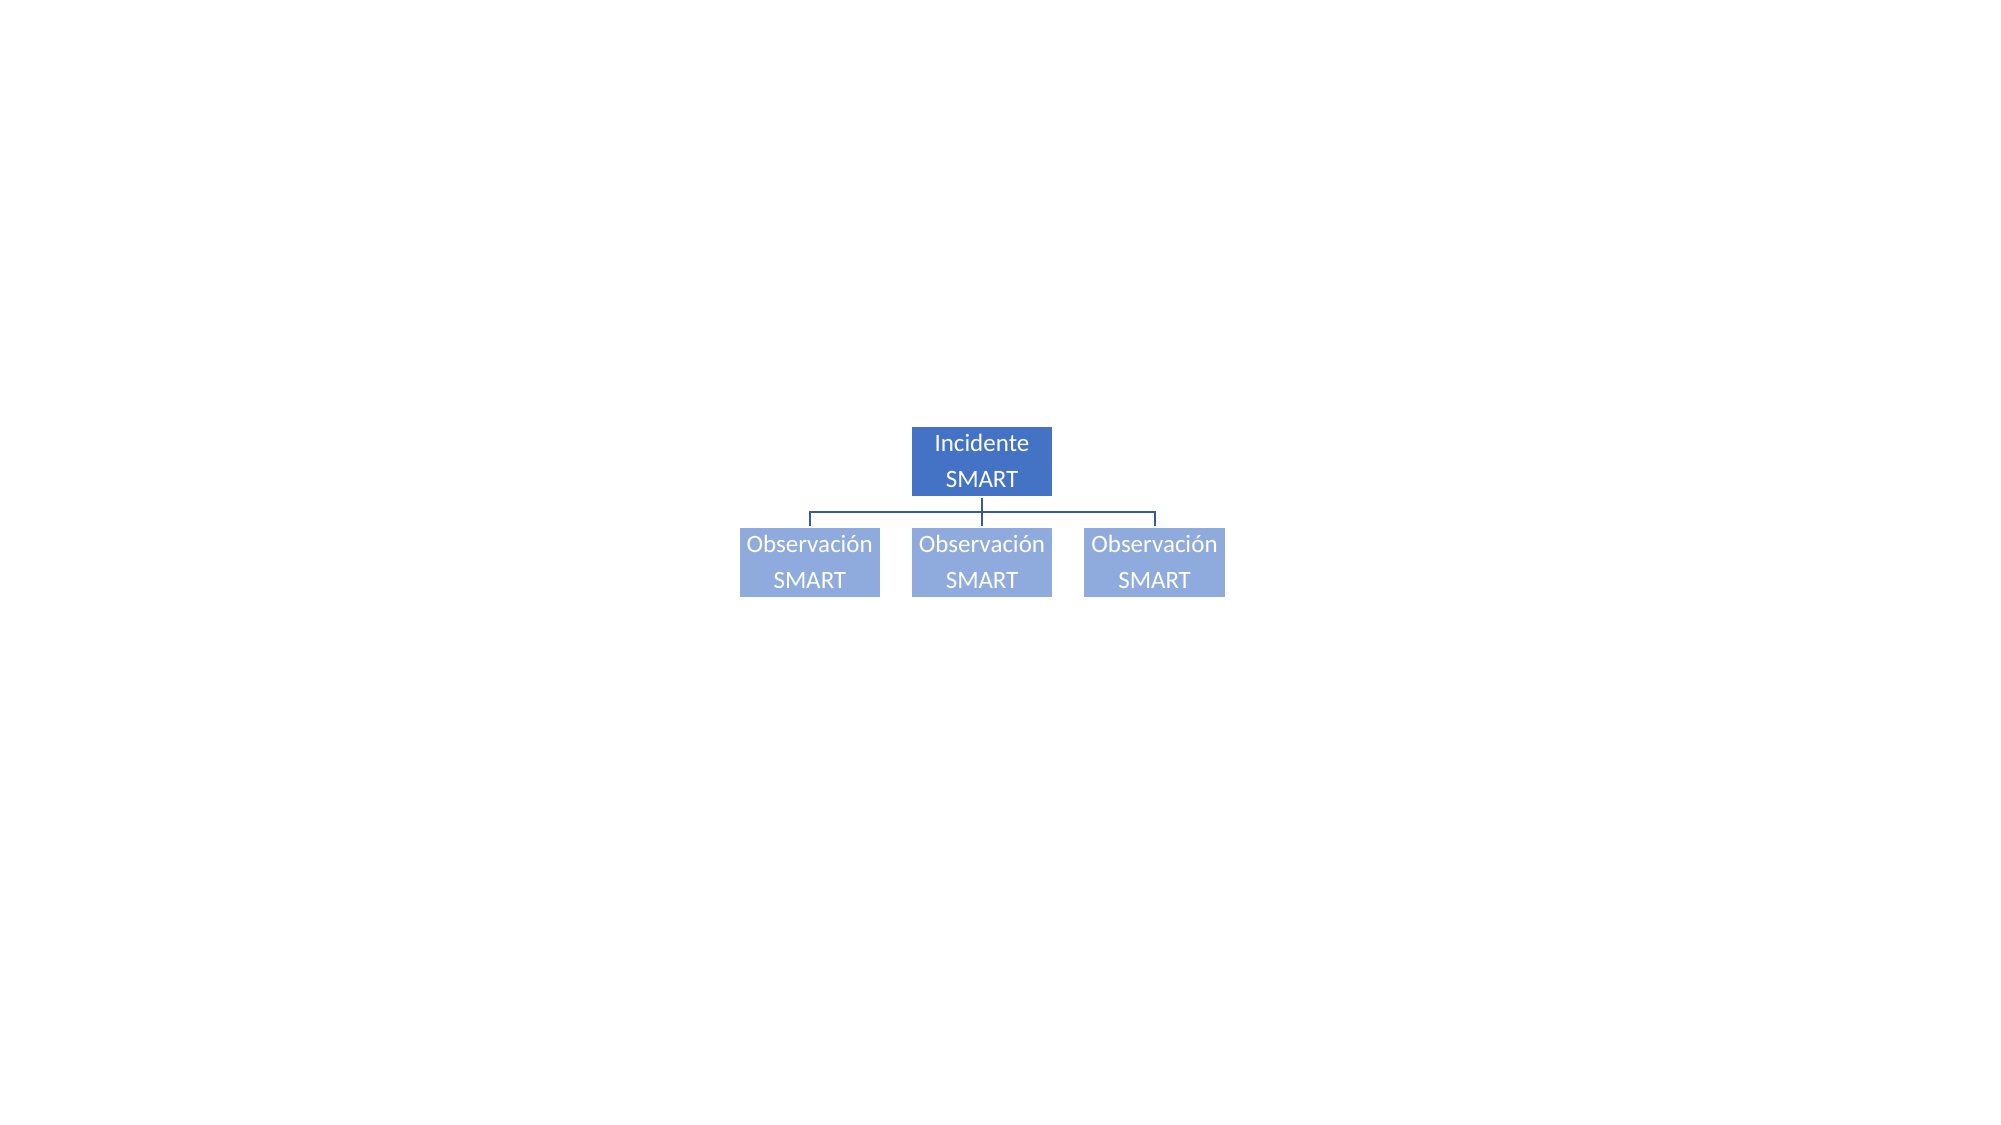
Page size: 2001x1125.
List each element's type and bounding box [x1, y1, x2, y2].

text_box [516, 425, 1484, 700]
